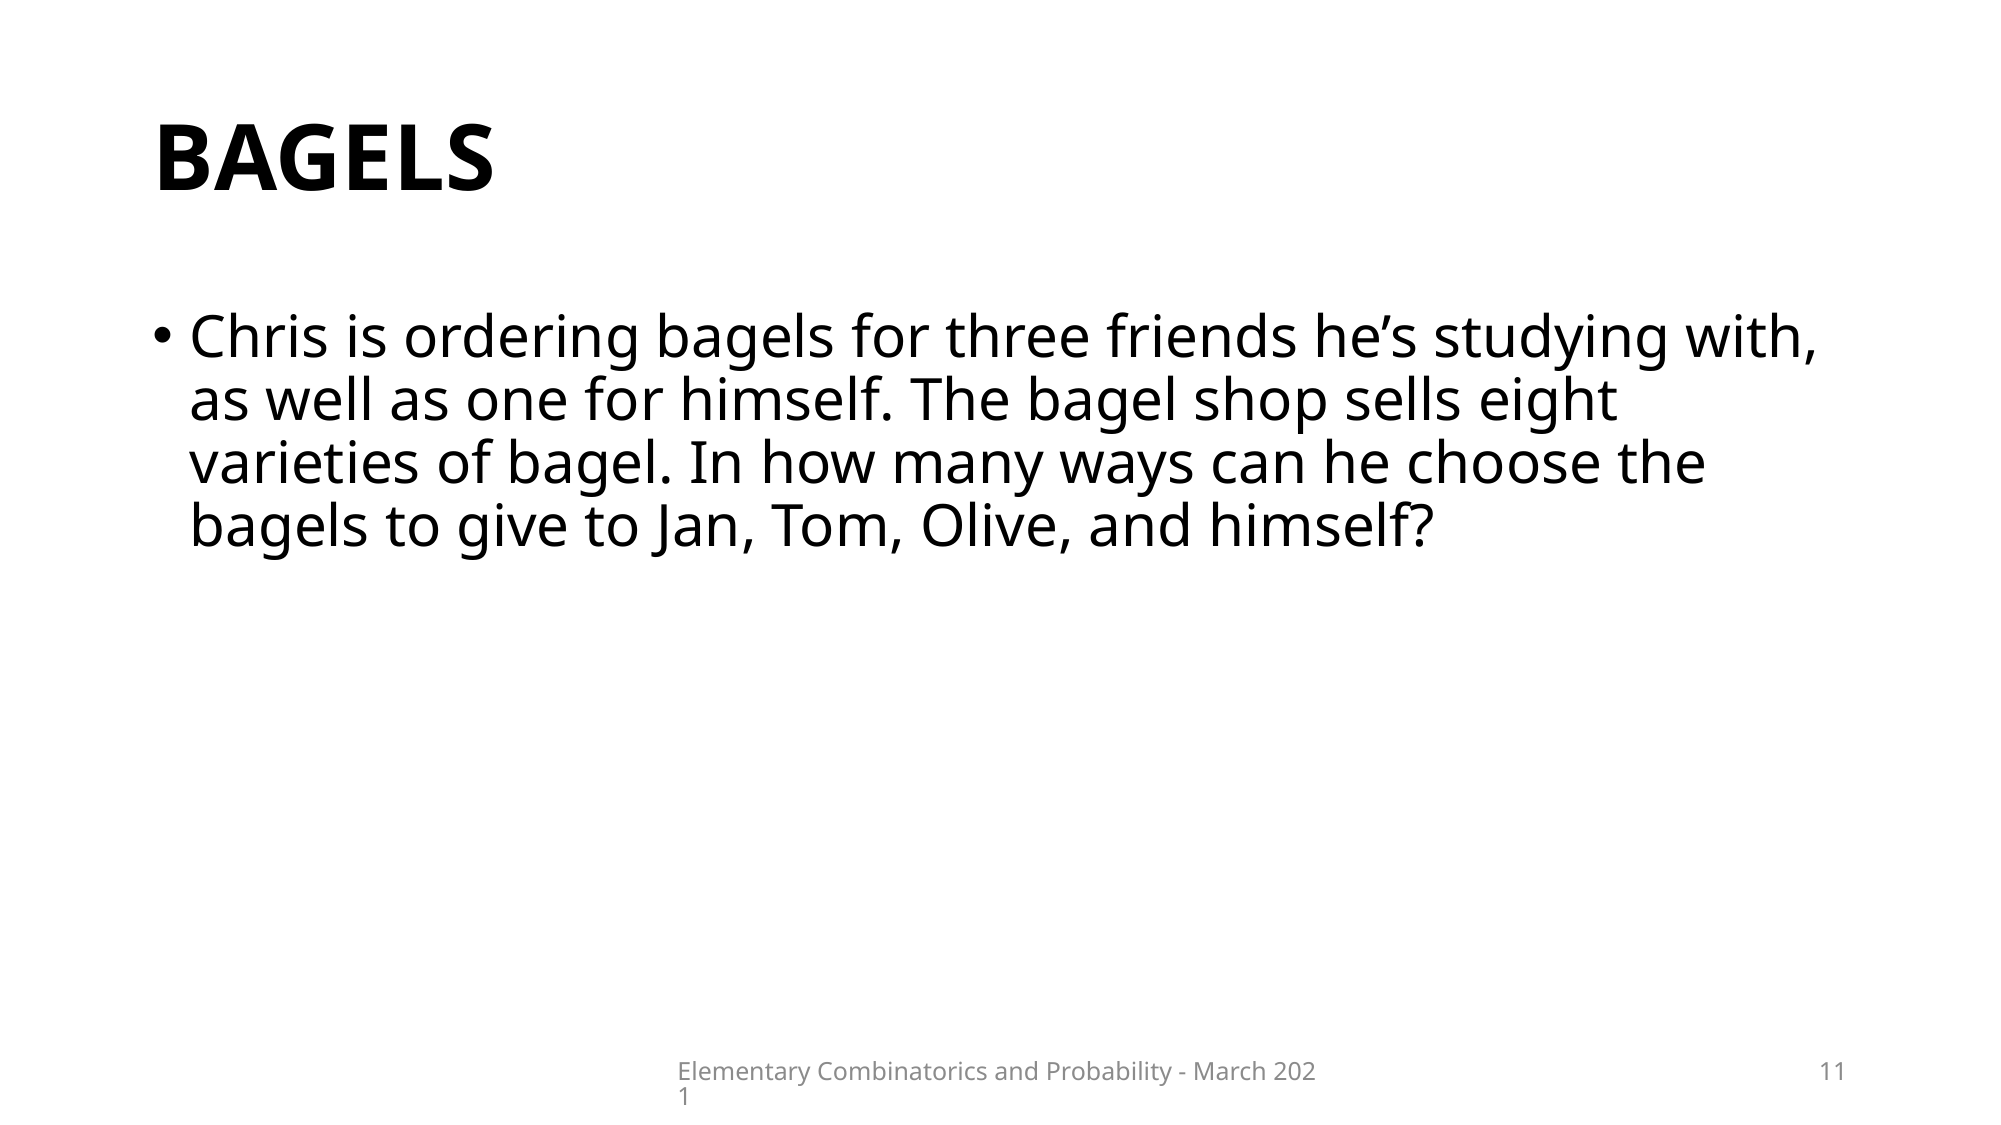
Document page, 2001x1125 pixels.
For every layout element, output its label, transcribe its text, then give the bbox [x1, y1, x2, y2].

footer Elementary Combinatorics and Probability - March 2021 [662, 1042, 1338, 1103]
slide_number 11 [1412, 1042, 1863, 1103]
title bagels [137, 52, 1863, 270]
